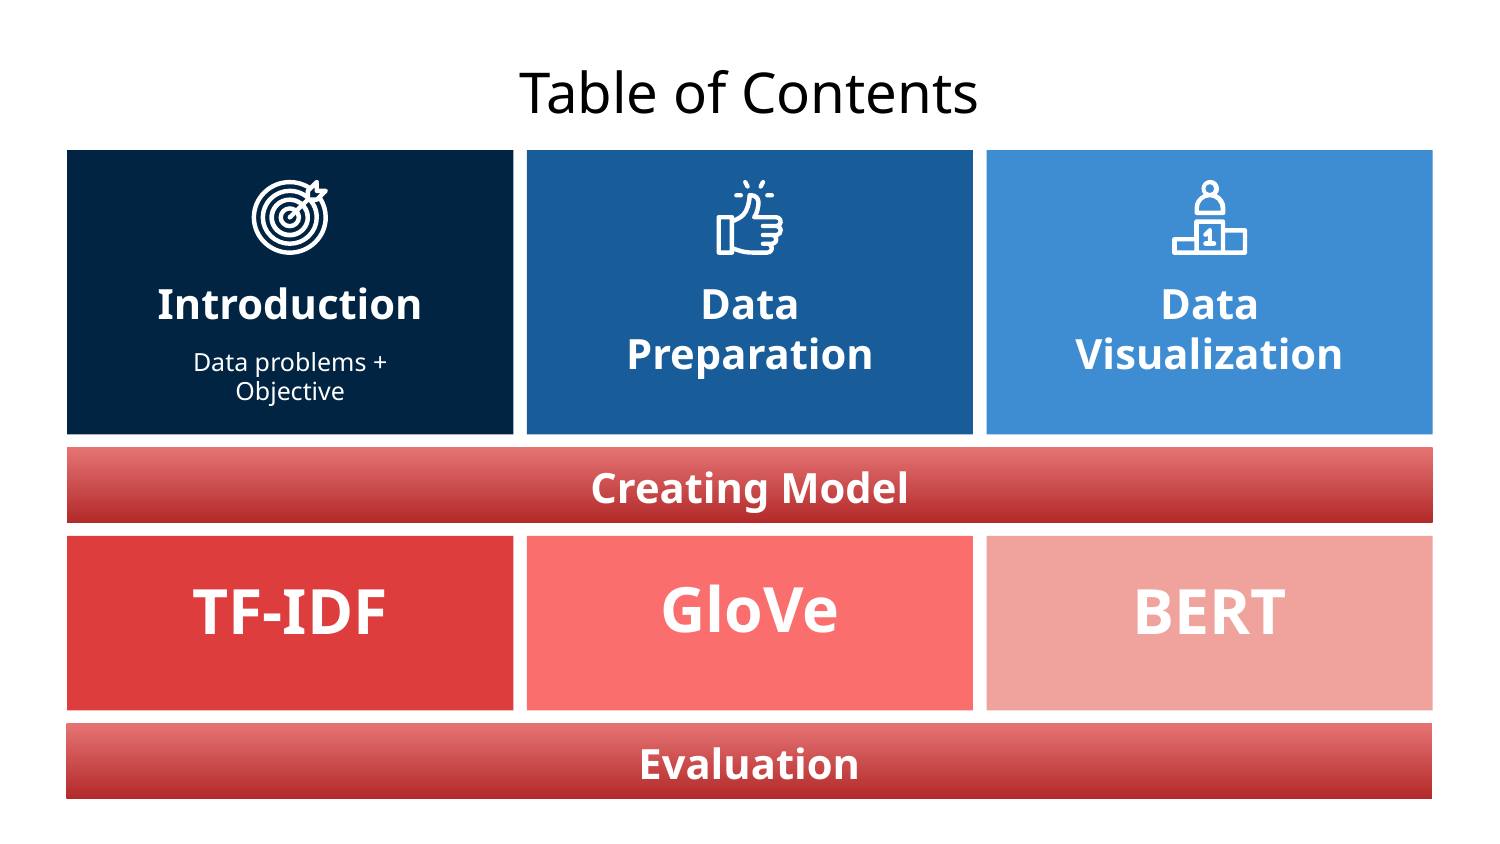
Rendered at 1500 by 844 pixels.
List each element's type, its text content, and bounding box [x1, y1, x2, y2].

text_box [66, 723, 1433, 800]
title Table of Contents [73, 67, 1425, 115]
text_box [986, 535, 1434, 711]
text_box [986, 149, 1434, 435]
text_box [526, 535, 974, 711]
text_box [526, 149, 974, 435]
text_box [716, 179, 784, 256]
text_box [1171, 179, 1248, 256]
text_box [66, 149, 514, 435]
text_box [66, 535, 514, 711]
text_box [66, 447, 1433, 523]
